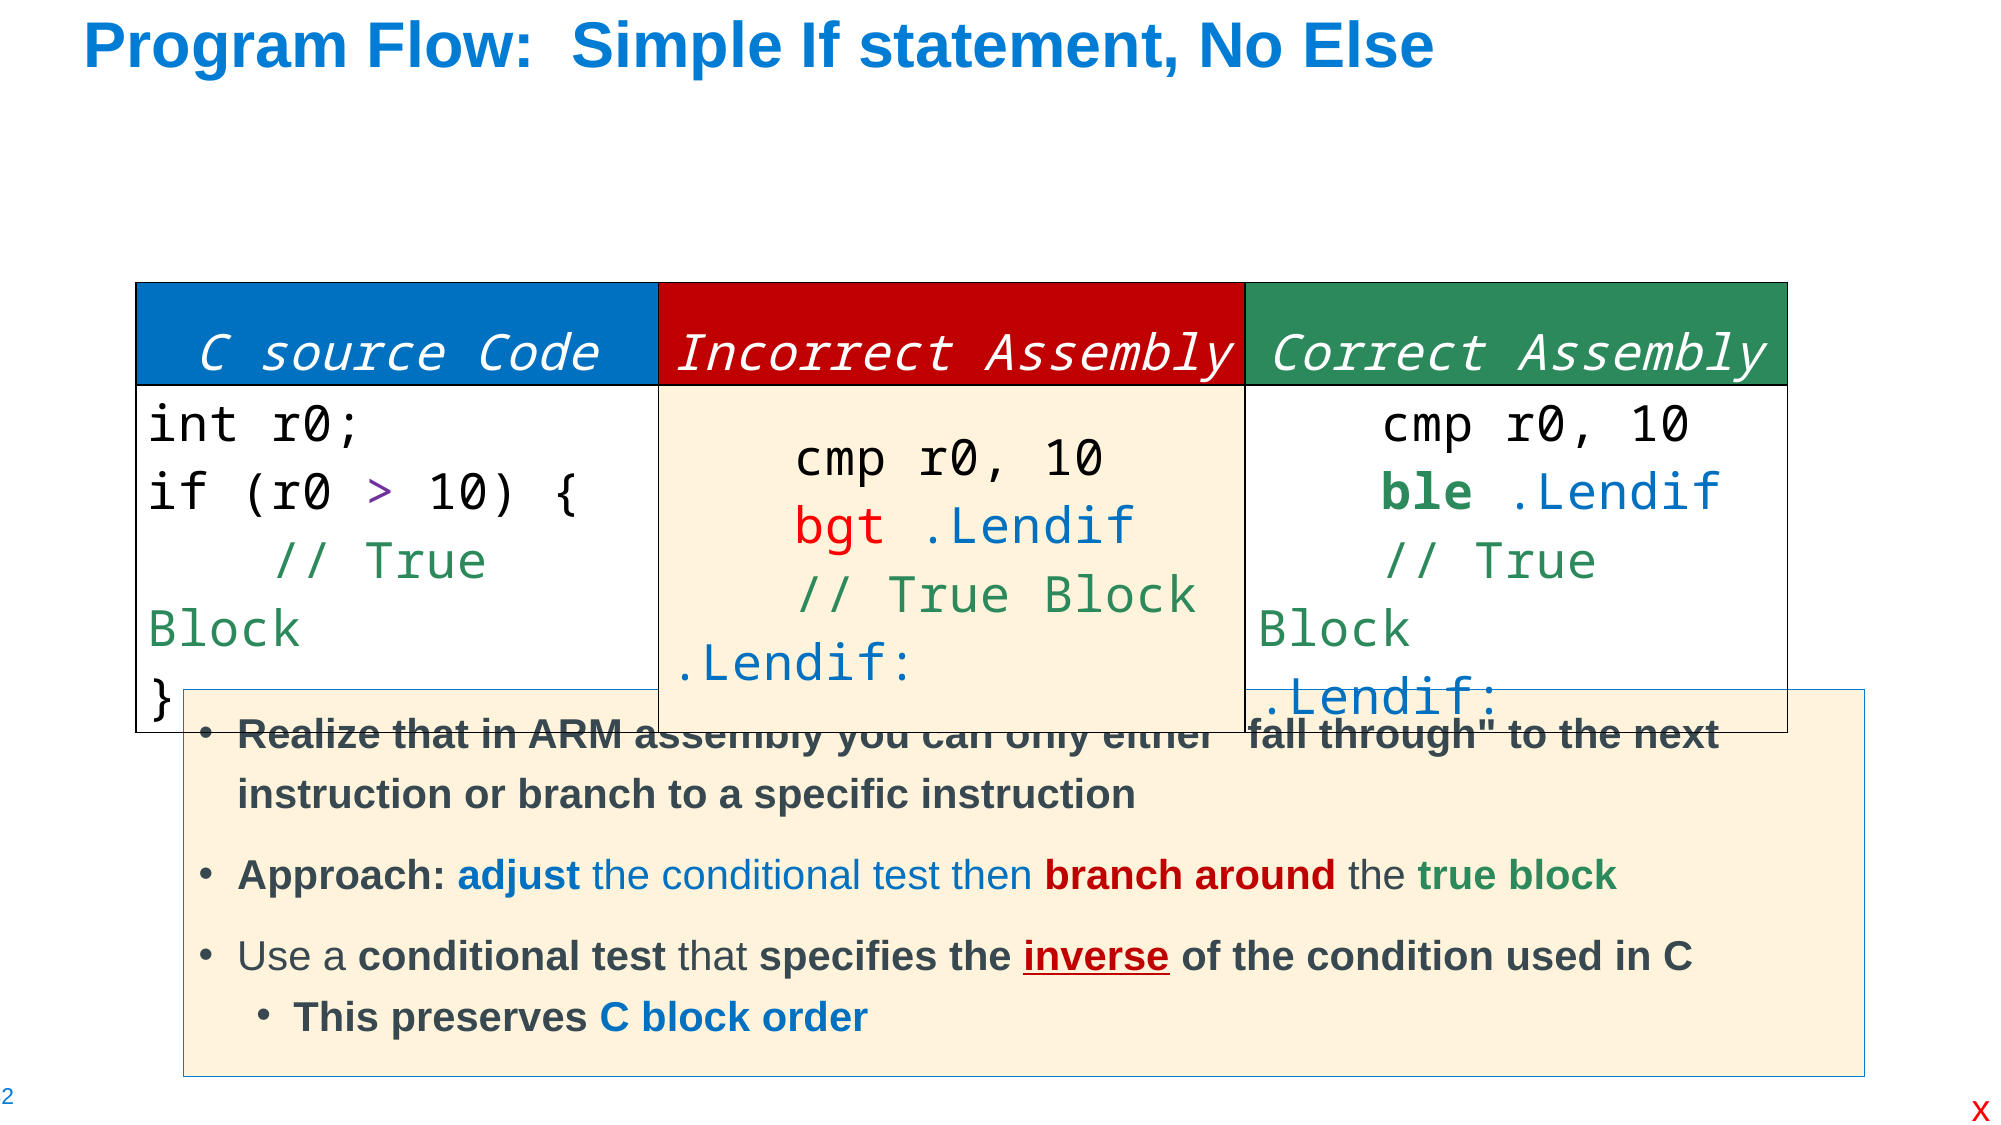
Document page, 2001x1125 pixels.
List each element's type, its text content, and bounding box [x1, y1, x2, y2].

table_header Correct Assembly [1246, 283, 1787, 384]
table_cell cmp r0, 10 ble .Lendif // True Block .Lendif: [1246, 386, 1787, 732]
table_cell cmp r0, 10 bgt .Lendif // True Block .Lendif: [659, 386, 1244, 732]
table_header Incorrect Assembly [659, 283, 1244, 384]
list Realize that in ARM assembly you can only either "fall through" to the next instruction or branch to a specific instruction Approach: adjust the conditional test then branch around the true block Use a conditional test that specifies the inverse of the condition used in C This preserves C block order [183, 689, 1865, 1077]
table_header C source Code [137, 283, 658, 384]
title Program Flow: Simple If statement, No Else [68, 21, 1597, 88]
text_box x [1956, 1076, 2000, 1125]
table_cell int r0; if (r0 > 10) { // True Block } [137, 386, 658, 732]
